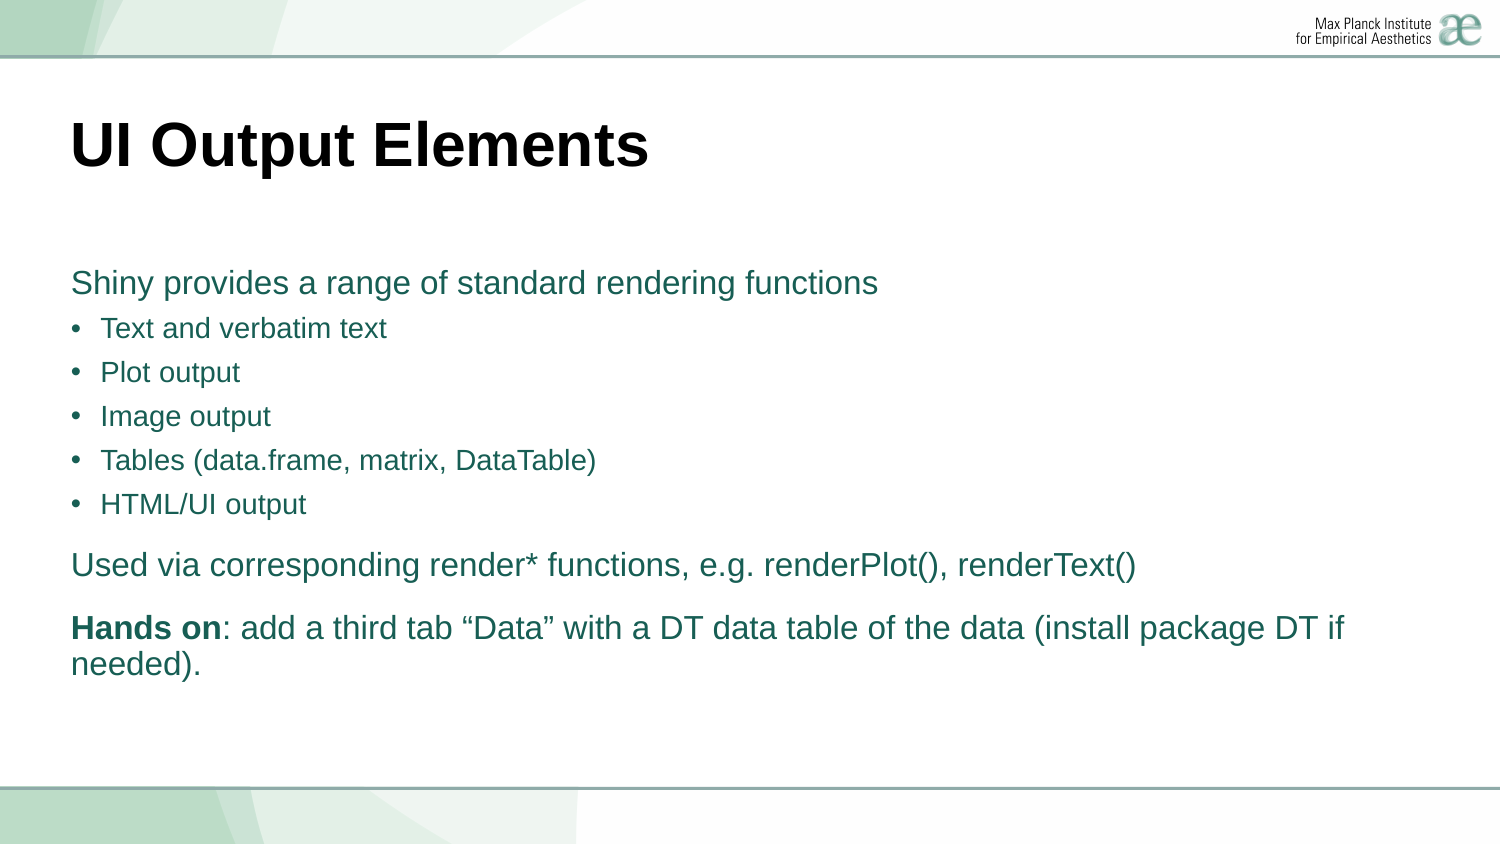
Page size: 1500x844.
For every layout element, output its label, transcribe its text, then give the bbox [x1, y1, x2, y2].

picture [0, 790, 1500, 844]
list Shiny provides a range of standard rendering functions Text and verbatim text Plot output Image output Tables (data.frame, matrix, DataTable) HTML/UI output Used via corresponding render* functions, e.g. renderPlot(), renderText() Hands on: add a third tab “Data” with a DT data table of the data (install package DT if needed). [70, 265, 1430, 750]
picture [0, 0, 1500, 55]
title UI Output Elements [70, 59, 1430, 207]
